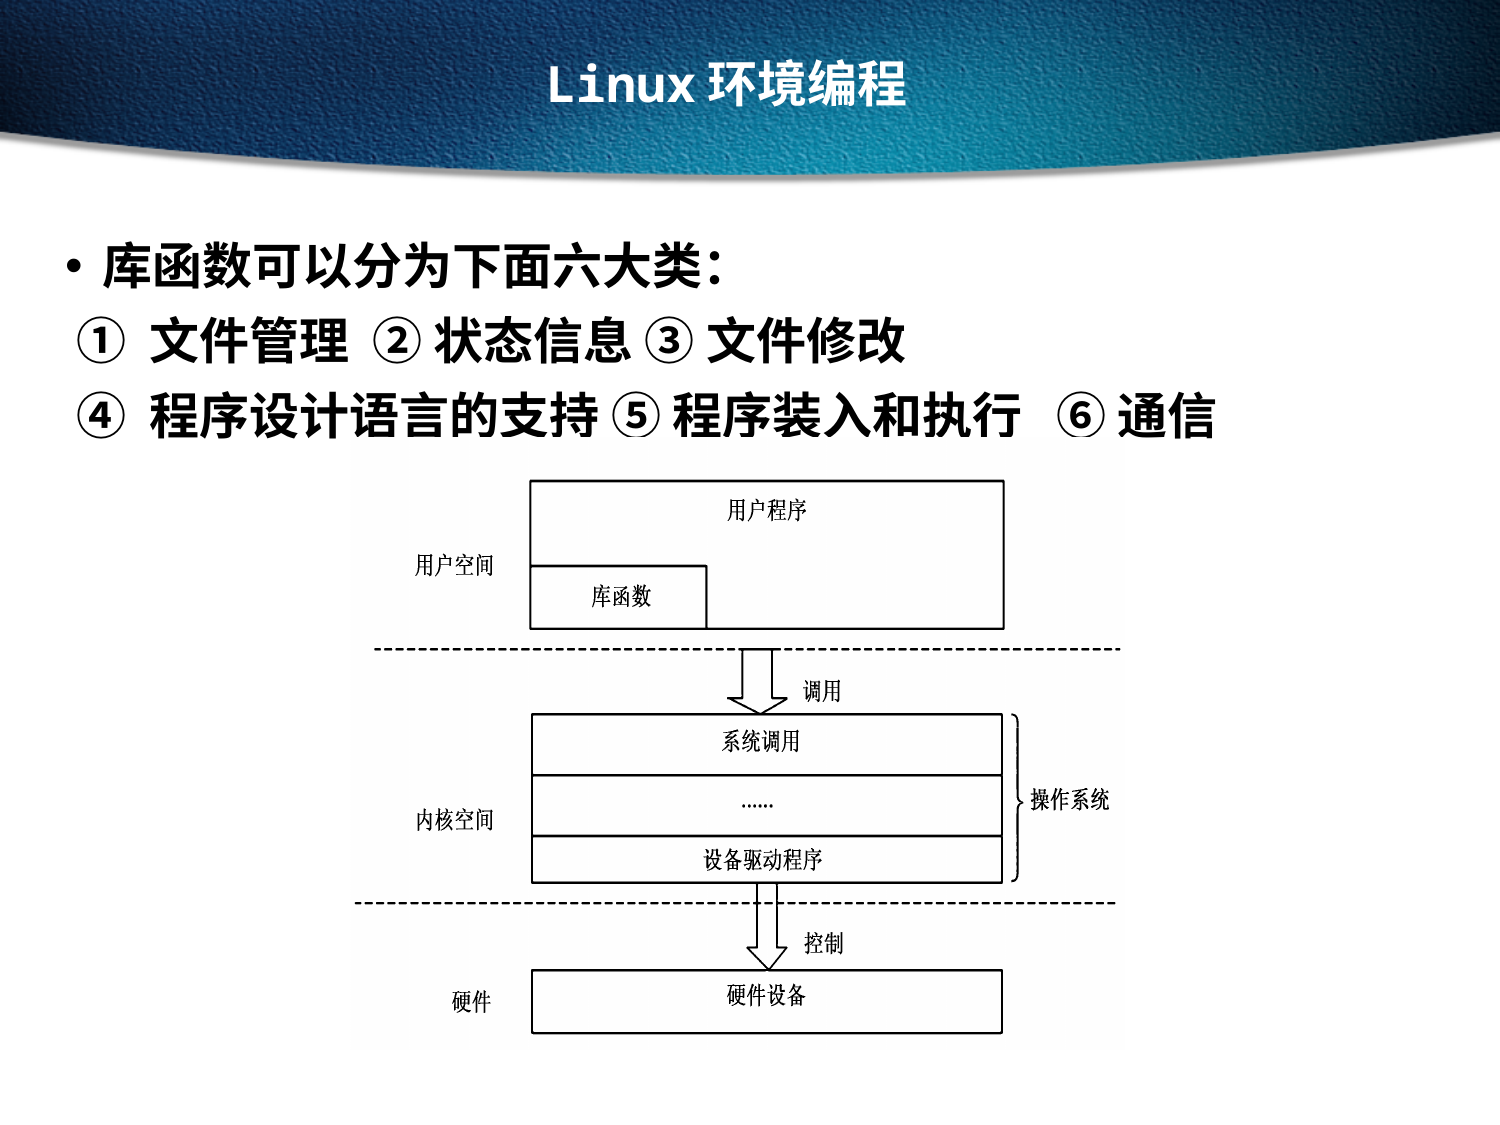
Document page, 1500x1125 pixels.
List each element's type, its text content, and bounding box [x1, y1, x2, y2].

list 它们本身并不属于操作系统的内核部分 库函数可以分为下面六大类： ① 文件管理 ② 状态信息 ③ 文件修改 ④ 程序设计语言的支持 ⑤ 程序装入和执行 ⑥ 通信 [50, 218, 1425, 1075]
picture [0, 0, 1500, 218]
picture [349, 437, 1125, 1050]
